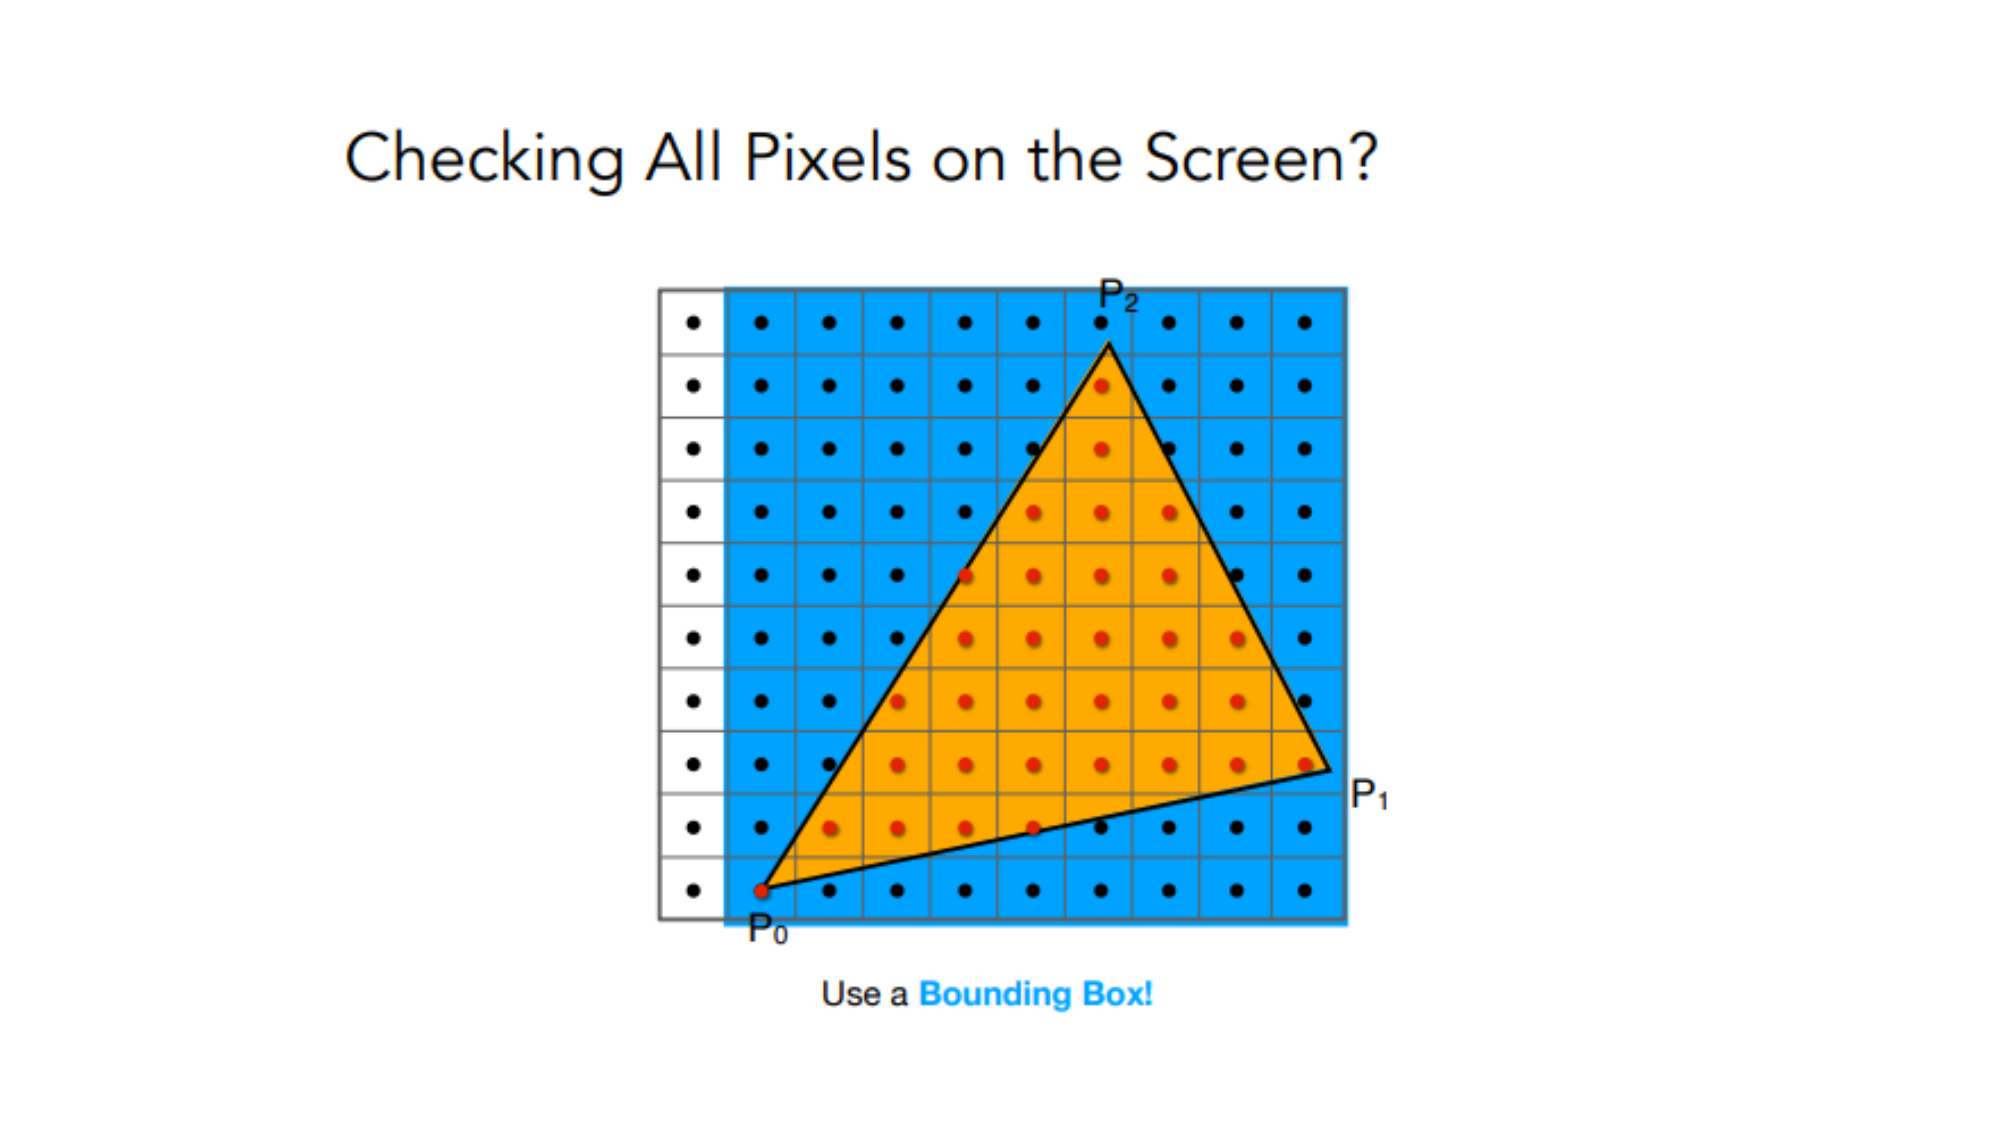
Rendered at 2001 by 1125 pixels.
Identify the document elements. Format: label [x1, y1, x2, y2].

list [299, 83, 1700, 1074]
